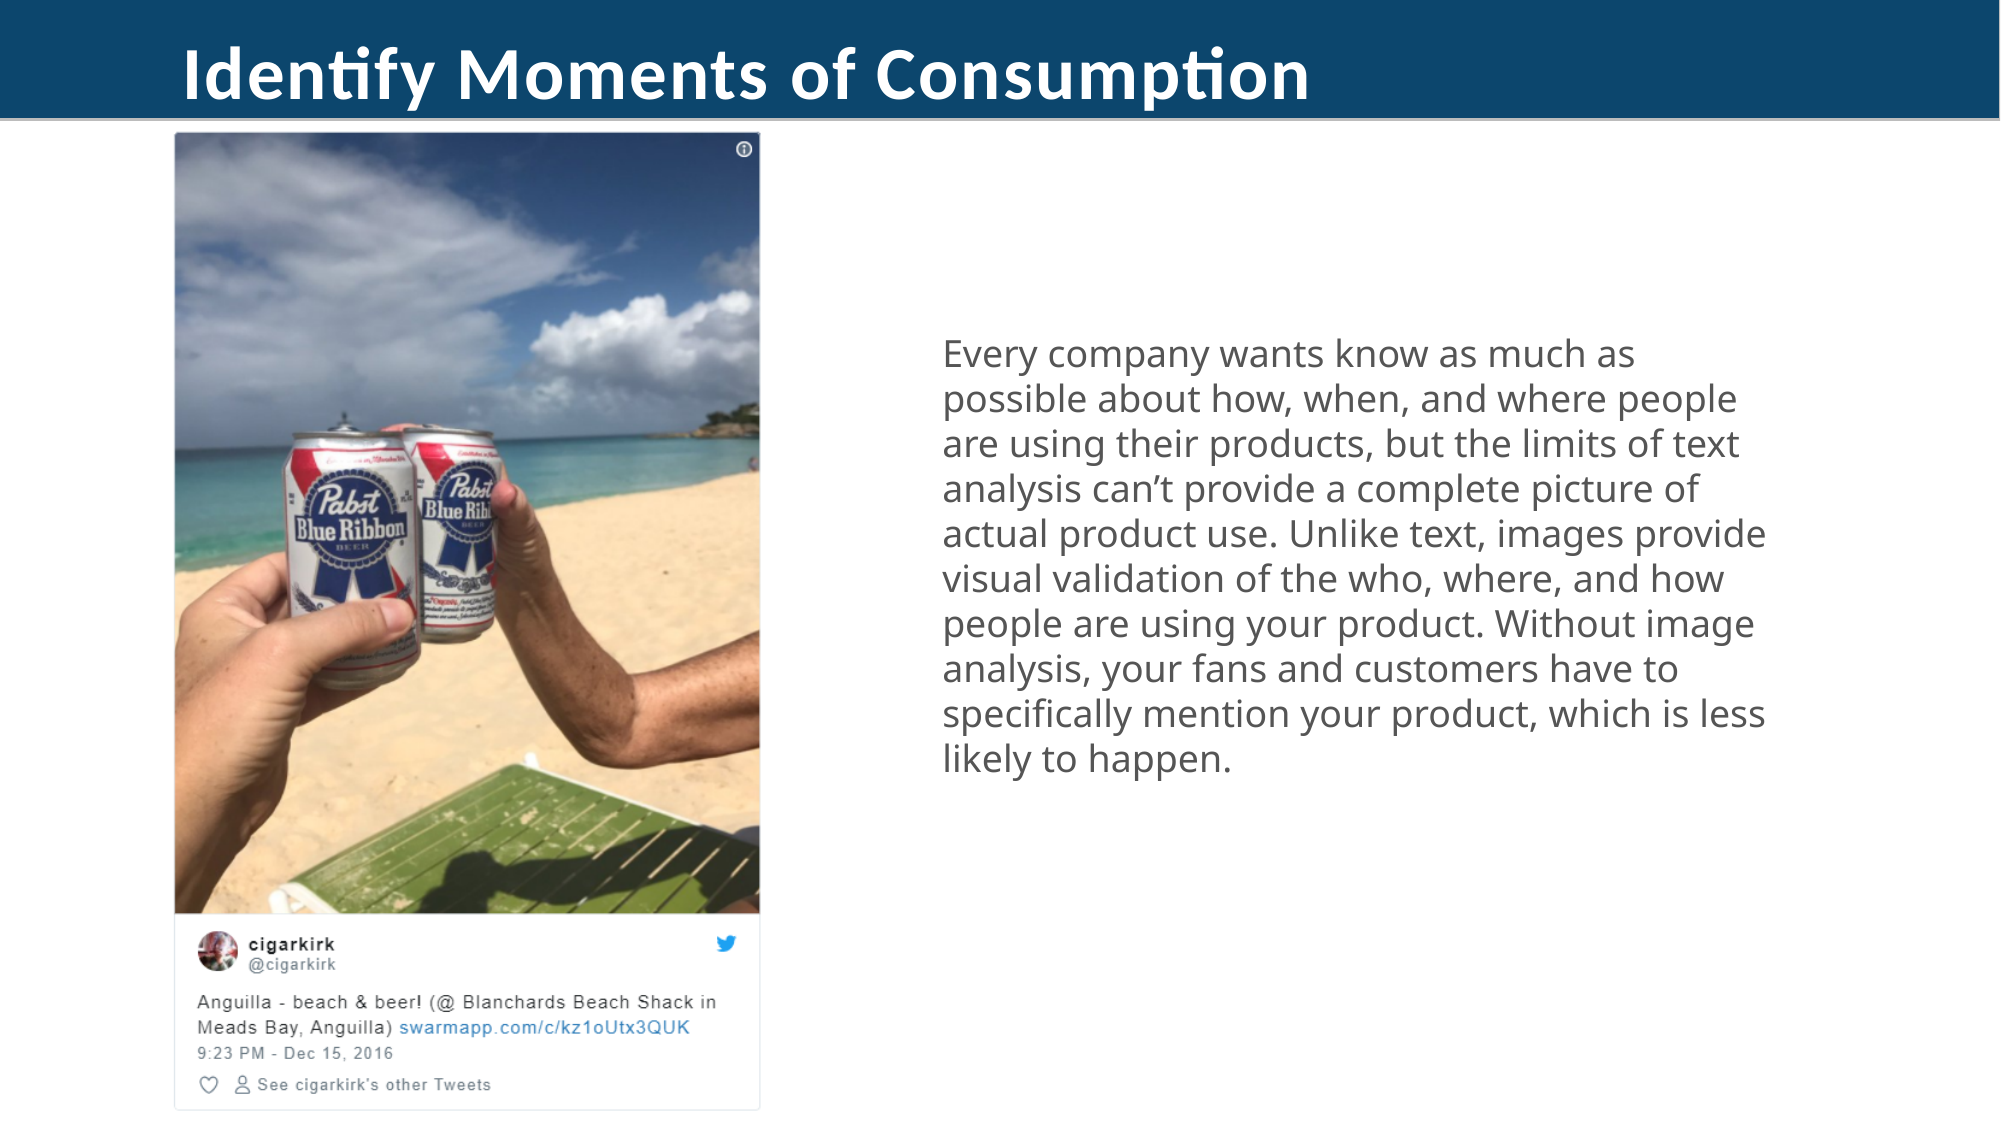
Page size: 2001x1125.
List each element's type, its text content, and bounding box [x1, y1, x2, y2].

title Identify Moments of Consumption [168, 27, 1763, 128]
text_box Every company wants know as much as possible about how, when, and where people are using their products, but the limits of text analysis can’t provide a complete picture of actual product use. Unlike text, images provide visual validation of the who, where, and how people are using your product. Without image analysis, your fans and customers have to specifically mention your product, which is less likely to happen. [927, 322, 1785, 788]
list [167, 126, 769, 1118]
